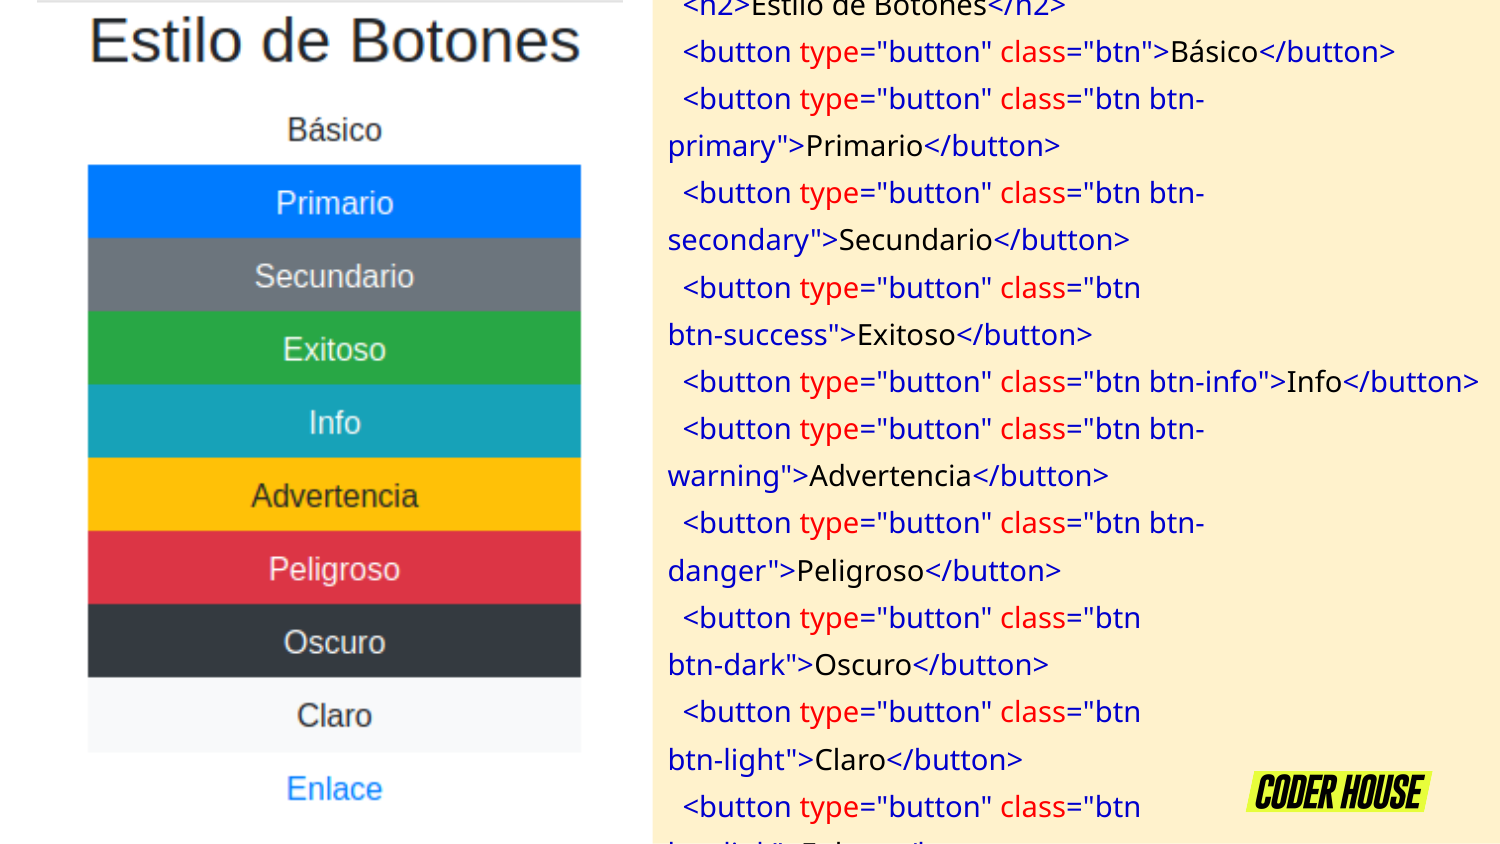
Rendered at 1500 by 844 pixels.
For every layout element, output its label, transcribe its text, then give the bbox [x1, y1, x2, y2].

picture [37, 0, 623, 844]
picture [1241, 764, 1437, 819]
text_box <div class="btn-group-vertical"> <!-- Agrupando botones verticalmente --> <h2>Estilo de Botones</h2> <button type="button" class="btn">Básico</button> <button type="button" class="btn btn-primary">Primario</button> <button type="button" class="btn btn-secondary">Secundario</button> <button type="button" class="btn btn-success">Exitoso</button> <button type="button" class="btn btn-info">Info</button> <button type="button" class="btn btn-warning">Advertencia</button> <button type="button" class="btn btn-danger">Peligroso</button> <button type="button" class="btn btn-dark">Oscuro</button> <button type="button" class="btn btn-light">Claro</button> <button type="button" class="btn btn-link">Enlace</button> </div> </div> [652, 0, 1500, 844]
